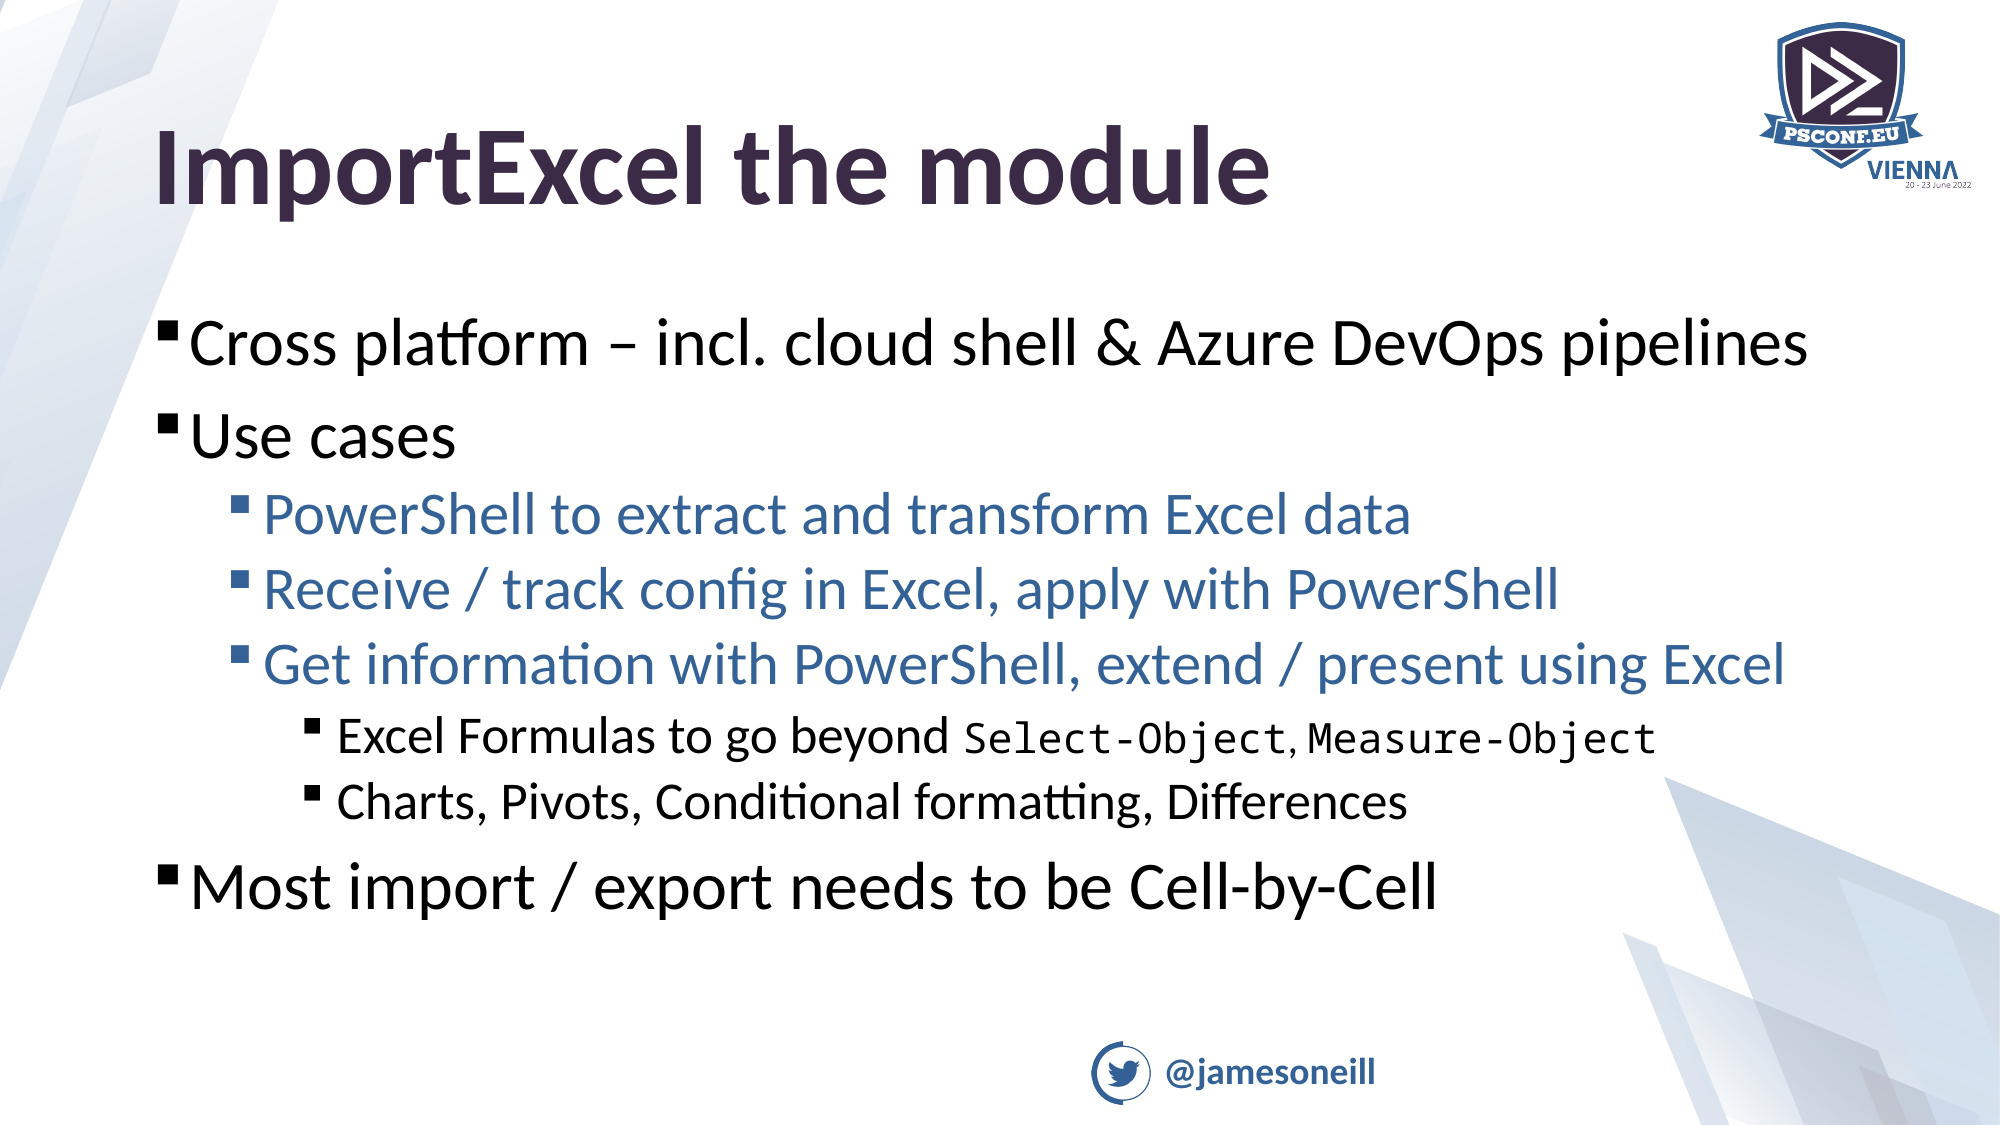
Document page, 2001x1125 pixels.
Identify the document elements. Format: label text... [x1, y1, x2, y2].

picture [0, 0, 2000, 1125]
title ImportExcel the module [137, 59, 1735, 278]
list Cross platform – incl. cloud shell & Azure DevOps pipelines Use cases PowerShell to extract and transform Excel data Receive / track config in Excel, apply with PowerShell Get information with PowerShell, extend / present using Excel Excel Formulas to go beyond Select-Object, Measure-Object Charts, Pivots, Conditional formatting, Differences Most import / export needs to be Cell-by-Cell [137, 299, 1863, 1014]
